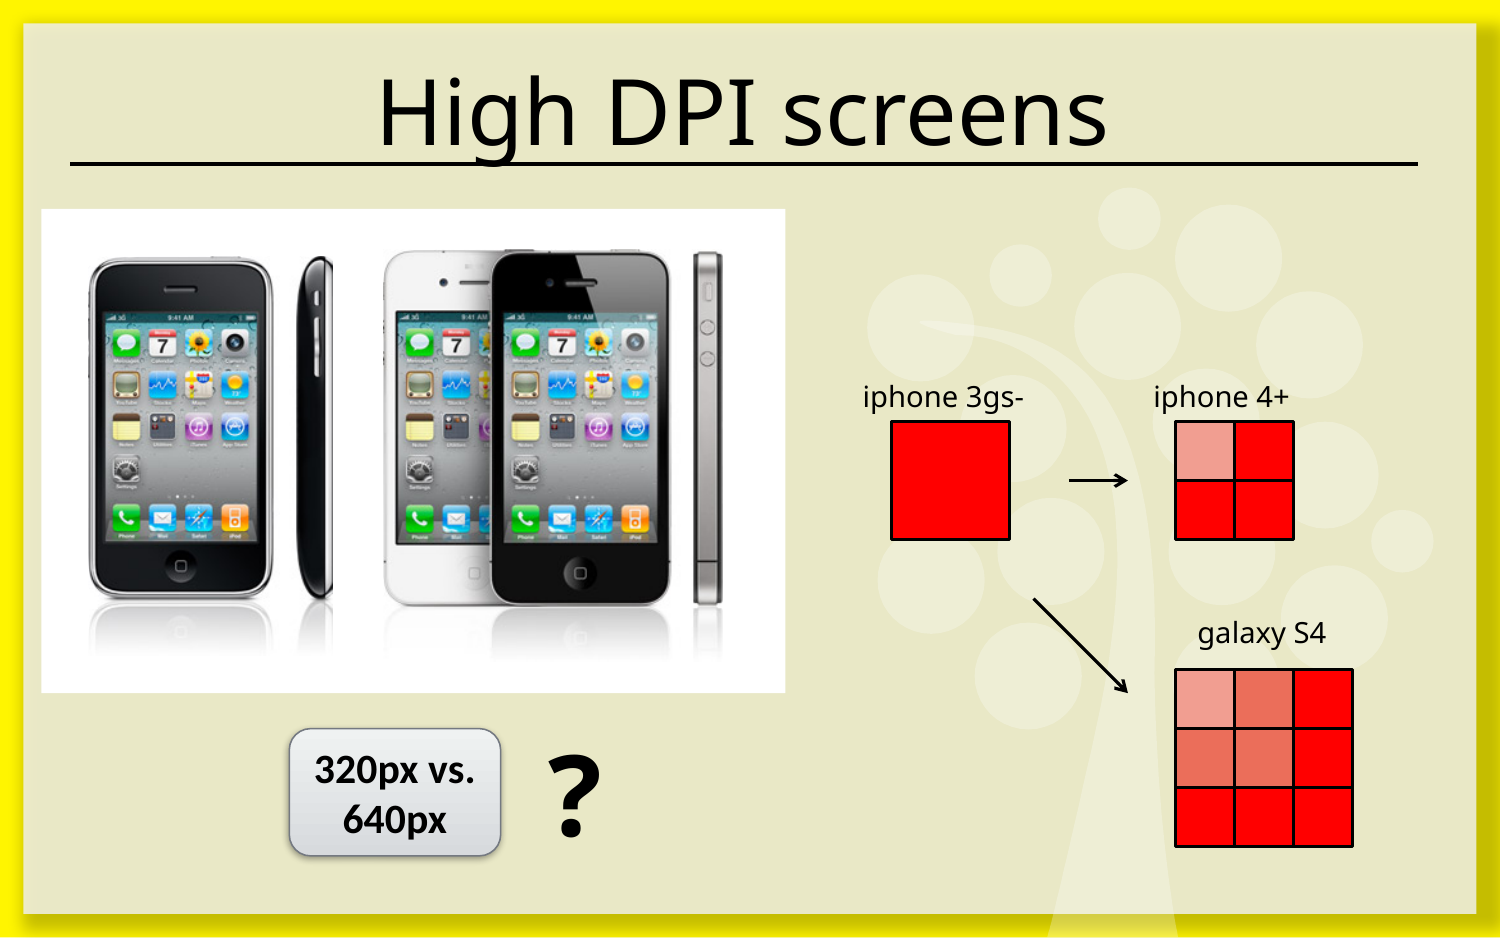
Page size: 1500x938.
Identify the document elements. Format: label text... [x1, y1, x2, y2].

text_box [1235, 423, 1294, 480]
text_box iphone 3gs- [847, 362, 1049, 423]
title High DPI screens [105, 46, 1381, 174]
text_box [1234, 787, 1293, 847]
text_box [1293, 728, 1353, 787]
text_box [1033, 598, 1129, 694]
text_box galaxy S4 [1182, 598, 1352, 659]
text_box [1235, 669, 1293, 728]
text_box ? [533, 717, 618, 867]
text_box [1174, 728, 1234, 787]
text_box 320px vs. 640px [288, 727, 502, 857]
text_box [1174, 423, 1235, 480]
picture [383, 249, 723, 663]
text_box [1174, 669, 1235, 728]
text_box [1174, 787, 1234, 847]
picture [88, 255, 334, 656]
text_box [1234, 728, 1293, 787]
text_box [1234, 480, 1294, 540]
text_box [891, 423, 1010, 540]
text_box [1293, 787, 1353, 847]
text_box [1174, 480, 1234, 540]
text_box [1293, 669, 1353, 728]
text_box iphone 4+ [1138, 362, 1315, 423]
text_box [41, 208, 786, 694]
